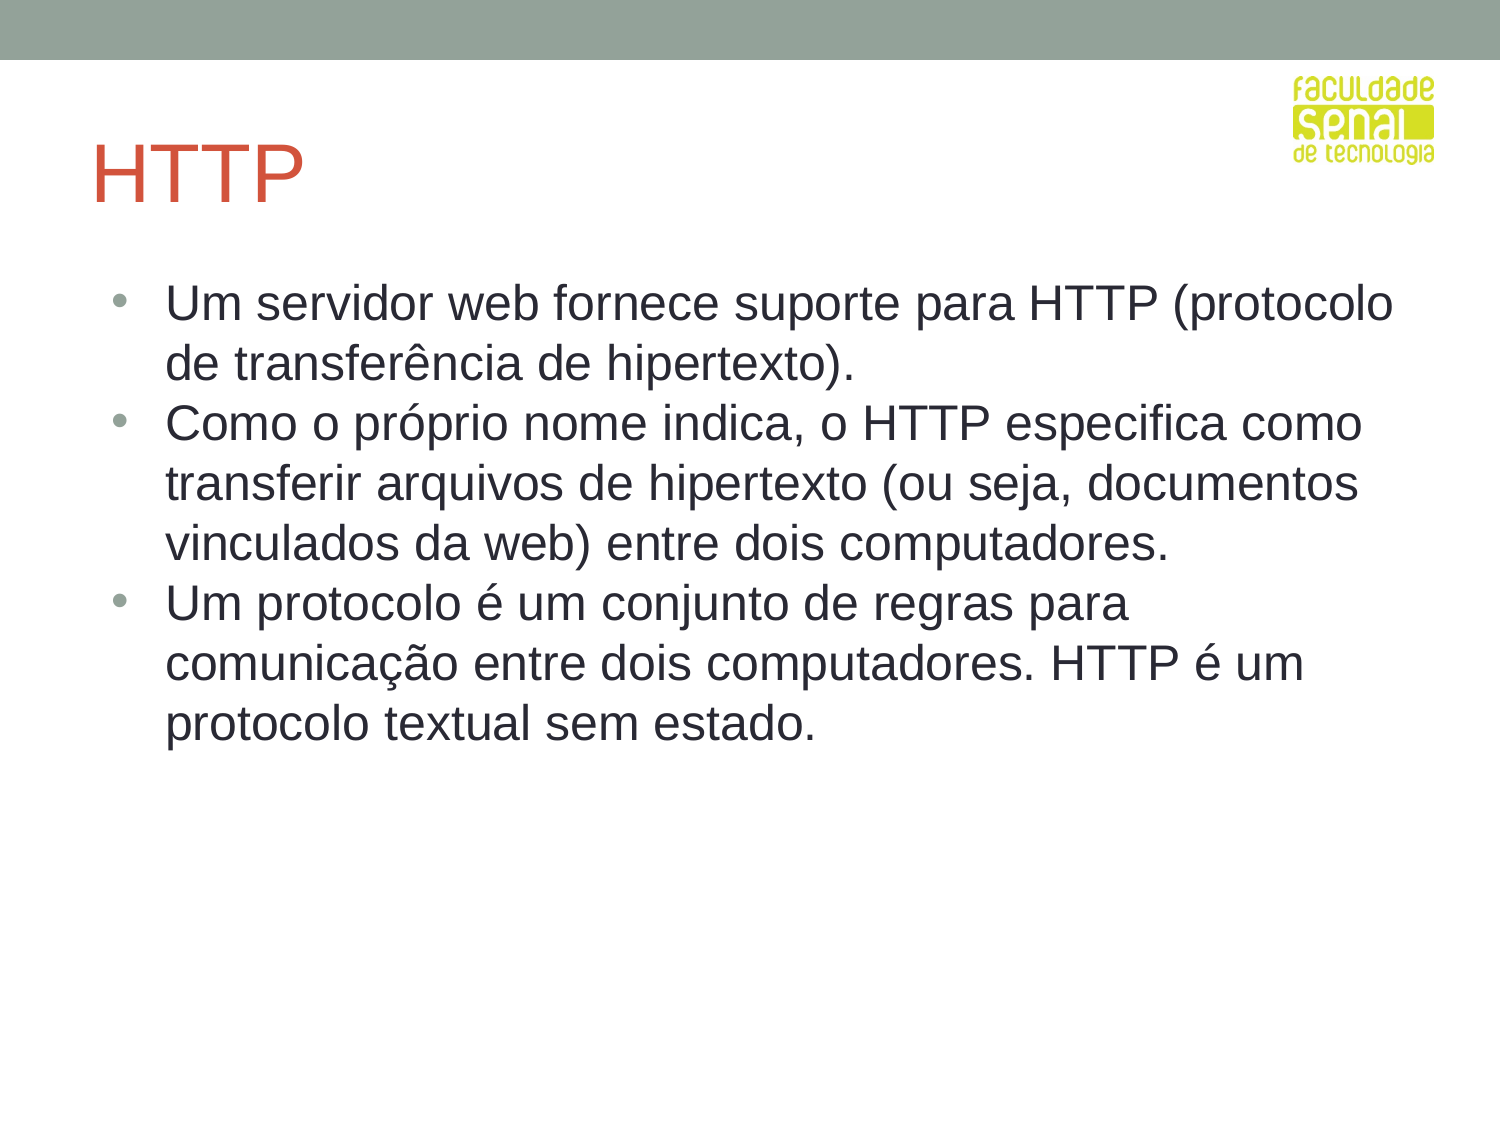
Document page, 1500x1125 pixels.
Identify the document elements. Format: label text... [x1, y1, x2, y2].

picture [1293, 76, 1434, 165]
list Um servidor web fornece suporte para HTTP (protocolo de transferência de hipertexto). Como o próprio nome indica, o HTTP especifica como transferir arquivos de hipertexto (ou seja, documentos vinculados da web) entre dois computadores. Um protocolo é um conjunto de regras para comunicação entre dois computadores. HTTP é um protocolo textual sem estado. [75, 262, 1425, 1063]
title HTTP [75, 87, 1425, 251]
